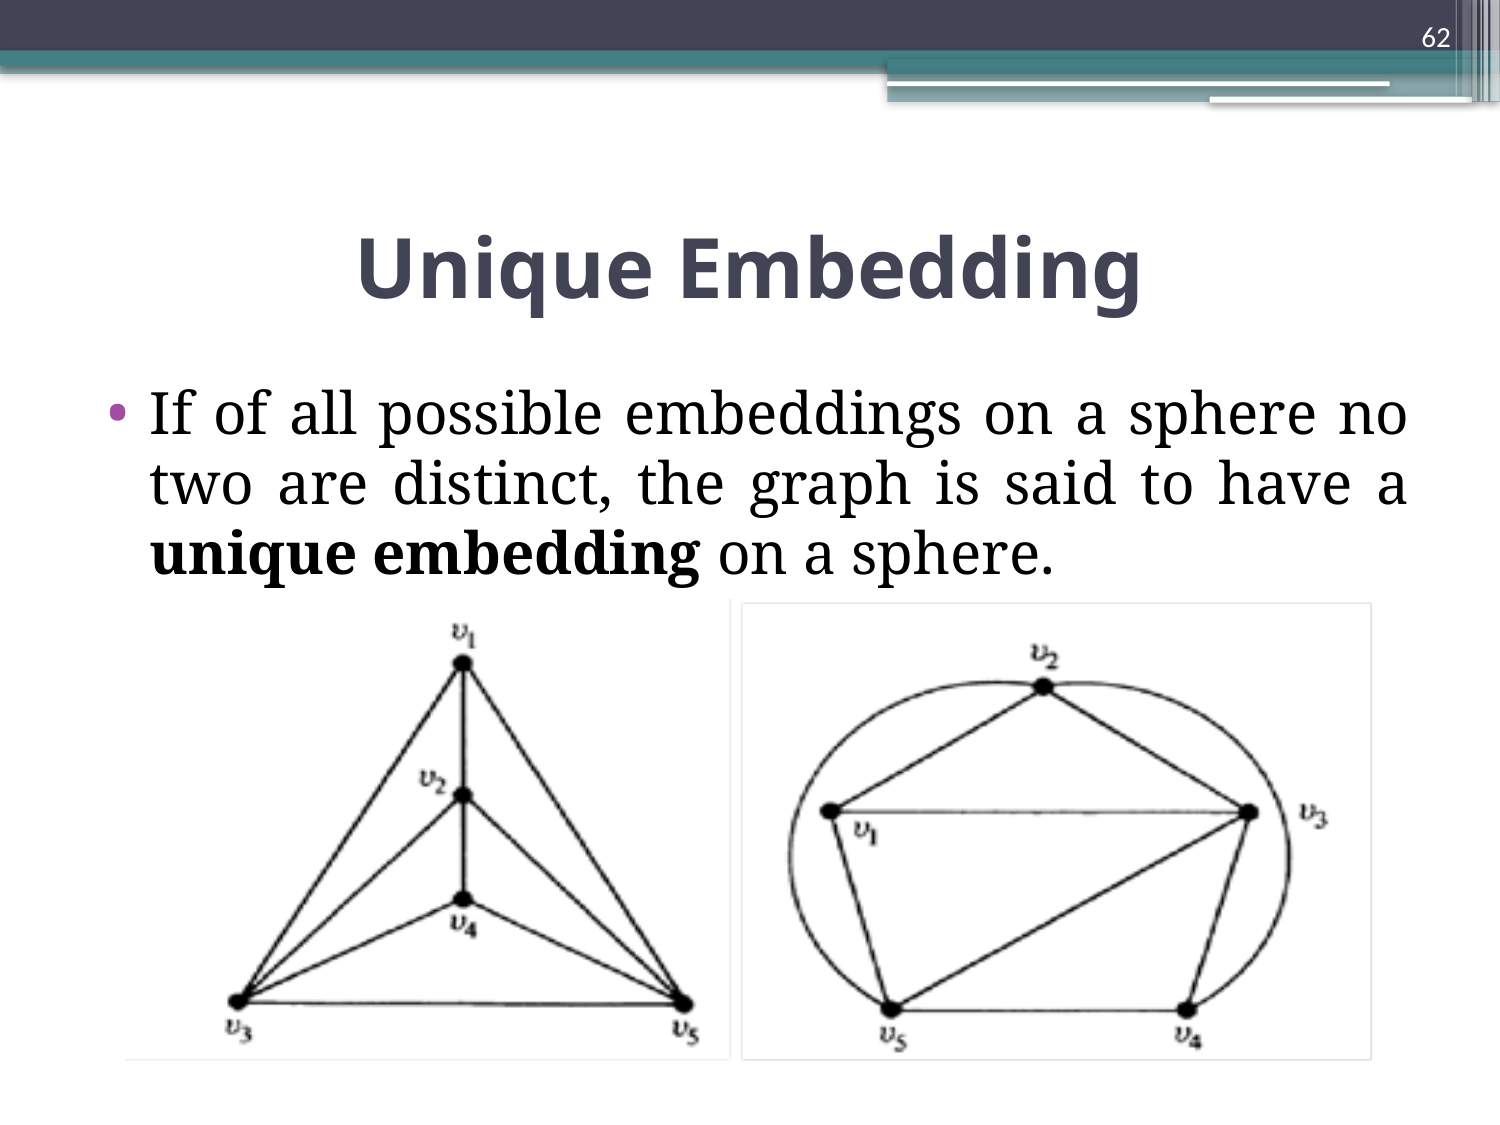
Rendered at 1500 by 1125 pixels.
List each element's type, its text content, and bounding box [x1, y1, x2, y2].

title Unique Embedding [75, 178, 1425, 354]
picture [124, 599, 1376, 1063]
slide_number 62 [1340, 0, 1466, 61]
list If of all possible embeddings on a sphere no two are distinct, the graph is said to have a unique embedding on a sphere. [75, 369, 1425, 1079]
